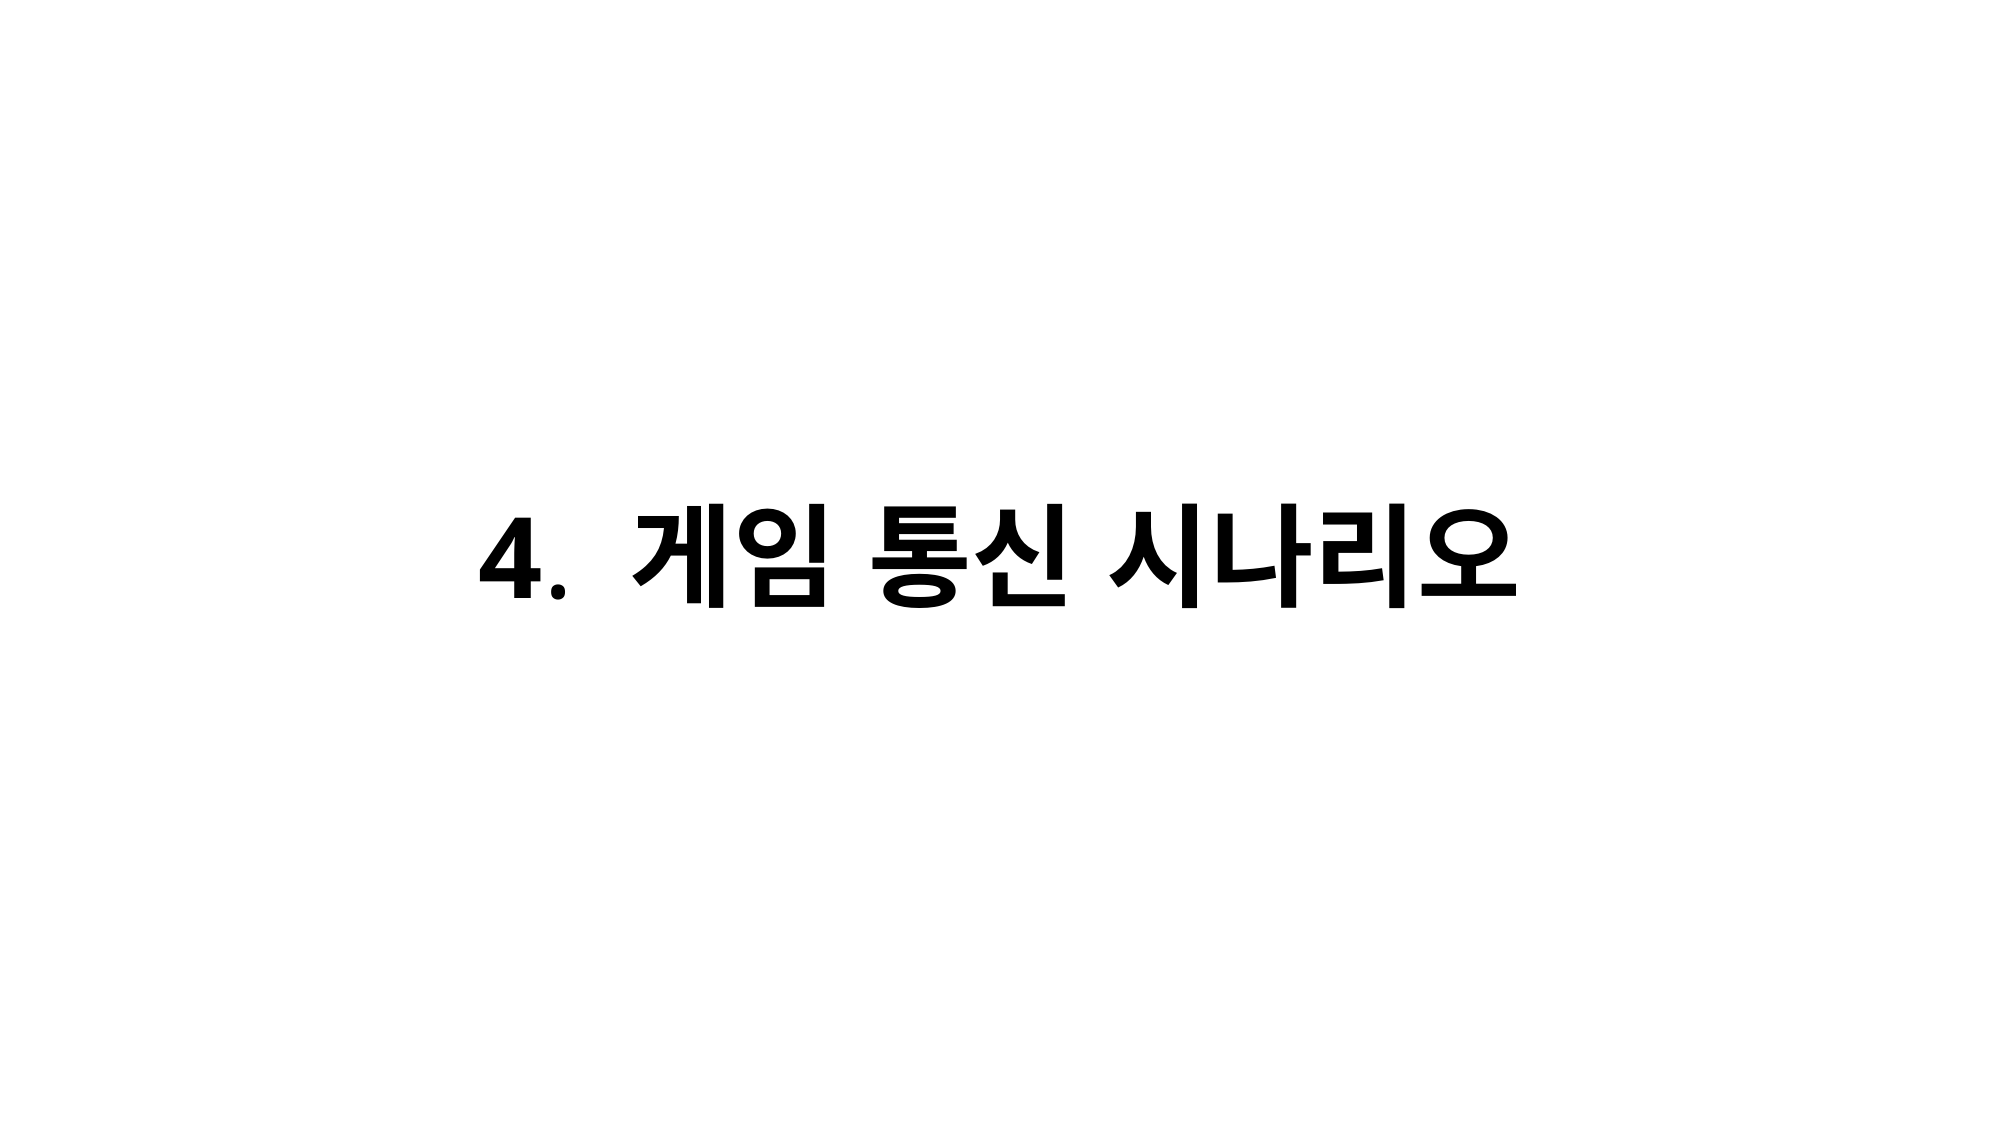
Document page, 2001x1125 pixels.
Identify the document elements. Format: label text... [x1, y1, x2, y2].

title 4. 게임 통신 시나리오 [137, 453, 1863, 672]
